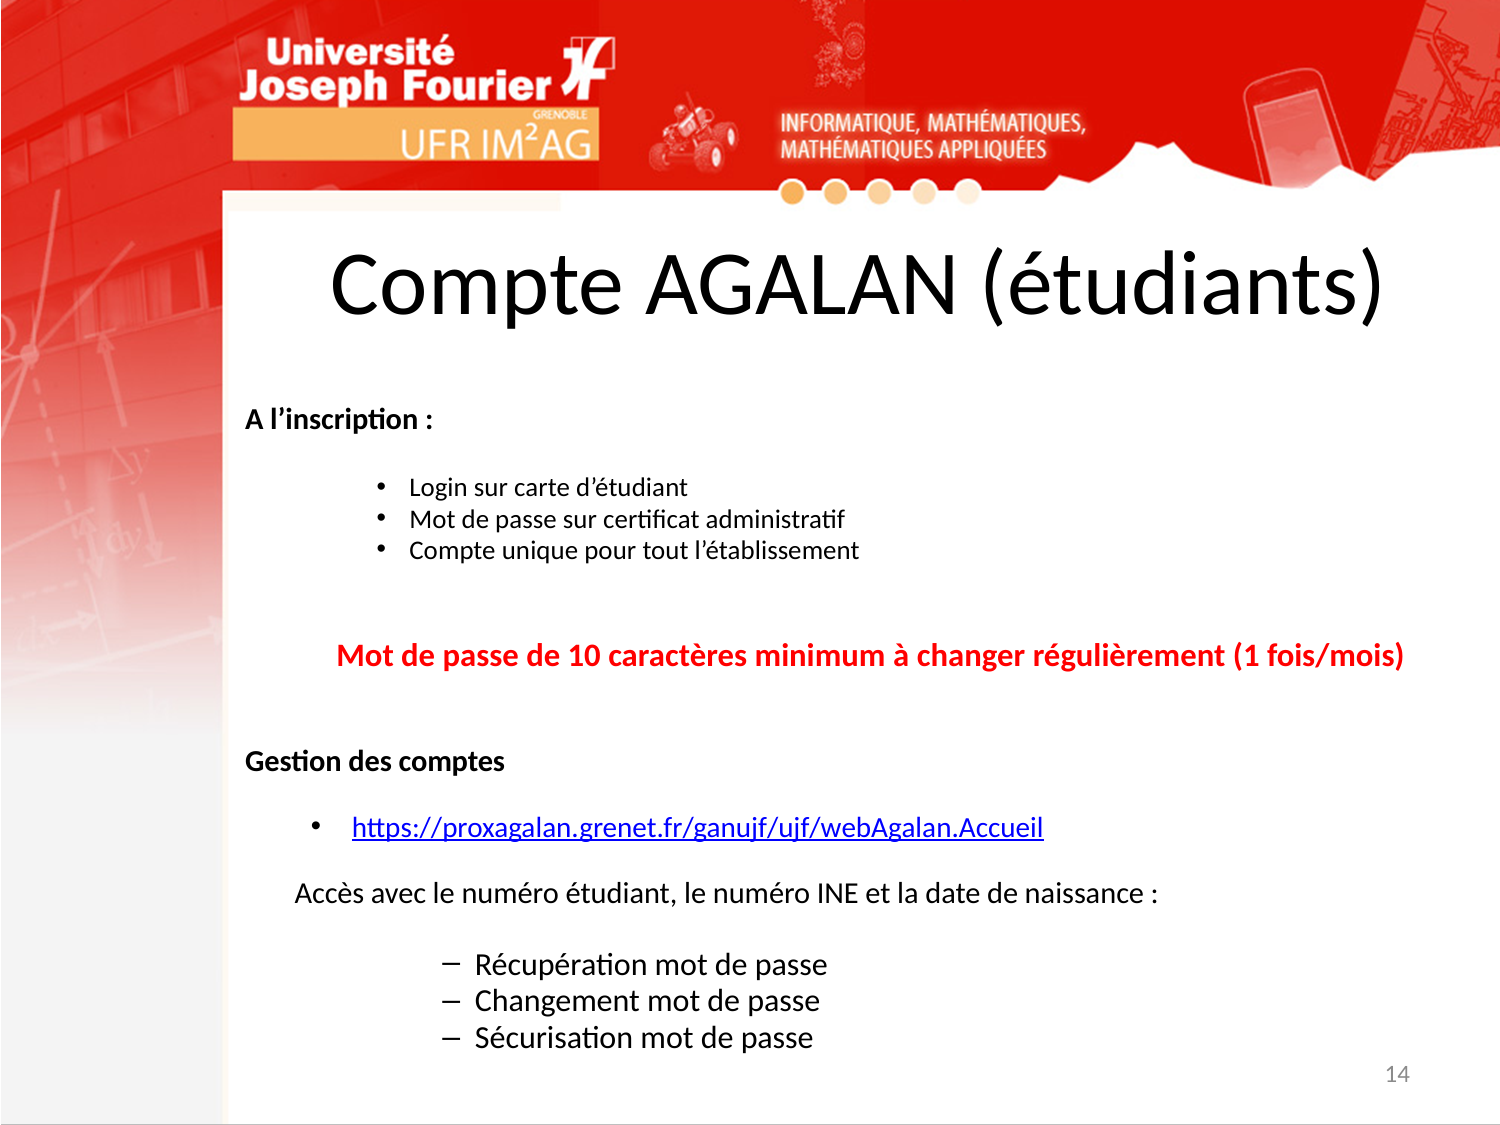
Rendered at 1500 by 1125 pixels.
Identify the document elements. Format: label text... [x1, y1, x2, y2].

picture [0, 0, 1500, 1125]
list A l’inscription : Login sur carte d’étudiant Mot de passe sur certificat administratif Compte unique pour tout l’établissement Mot de passe de 10 caractères minimum à changer régulièrement (1 fois/mois) Gestion des comptes https://proxagalan.grenet.fr/ganujf/ujf/webAgalan.Accueil Accès avec le numéro étudiant, le numéro INE et la date de naissance : Récupération mot de passe Changement mot de passe Sécurisation mot de passe [230, 399, 1500, 1071]
slide_number 14 [1074, 1042, 1425, 1103]
title Compte AGALAN (étudiants) [218, 184, 1500, 372]
